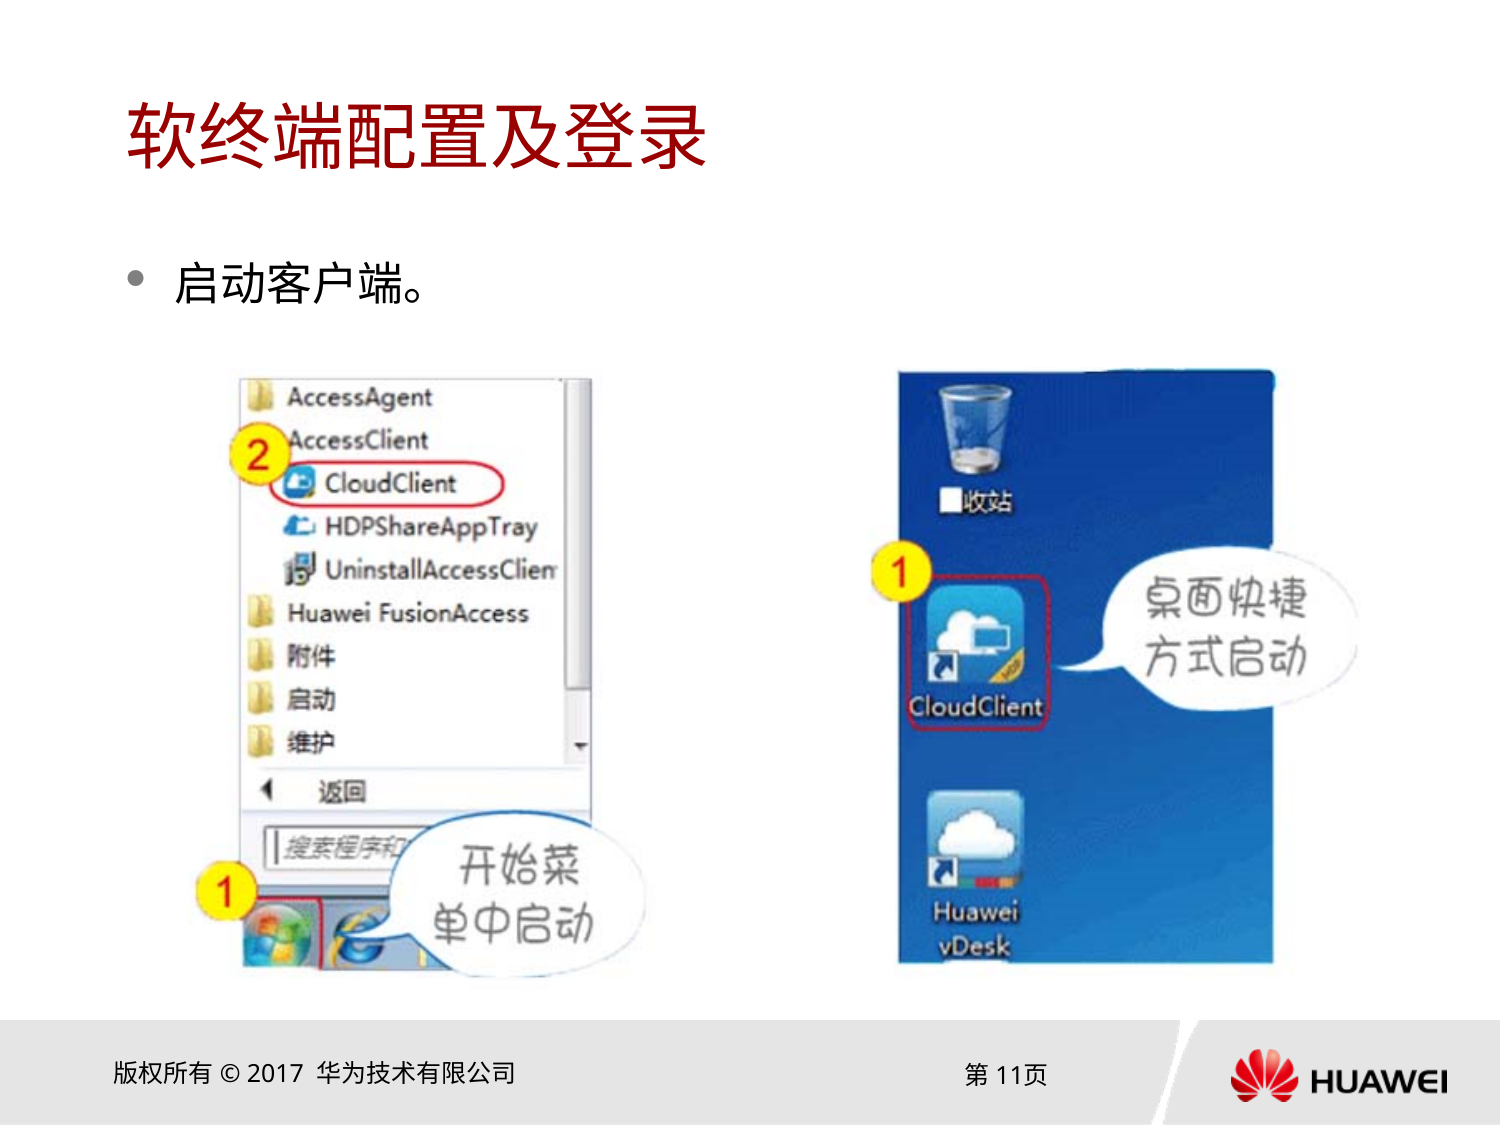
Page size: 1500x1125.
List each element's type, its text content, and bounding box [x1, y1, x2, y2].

picture [188, 367, 1379, 1001]
title 软终端配置及登录 [111, 63, 1412, 207]
picture [0, 1020, 1500, 1125]
list 启动客户端。 [111, 225, 1412, 870]
